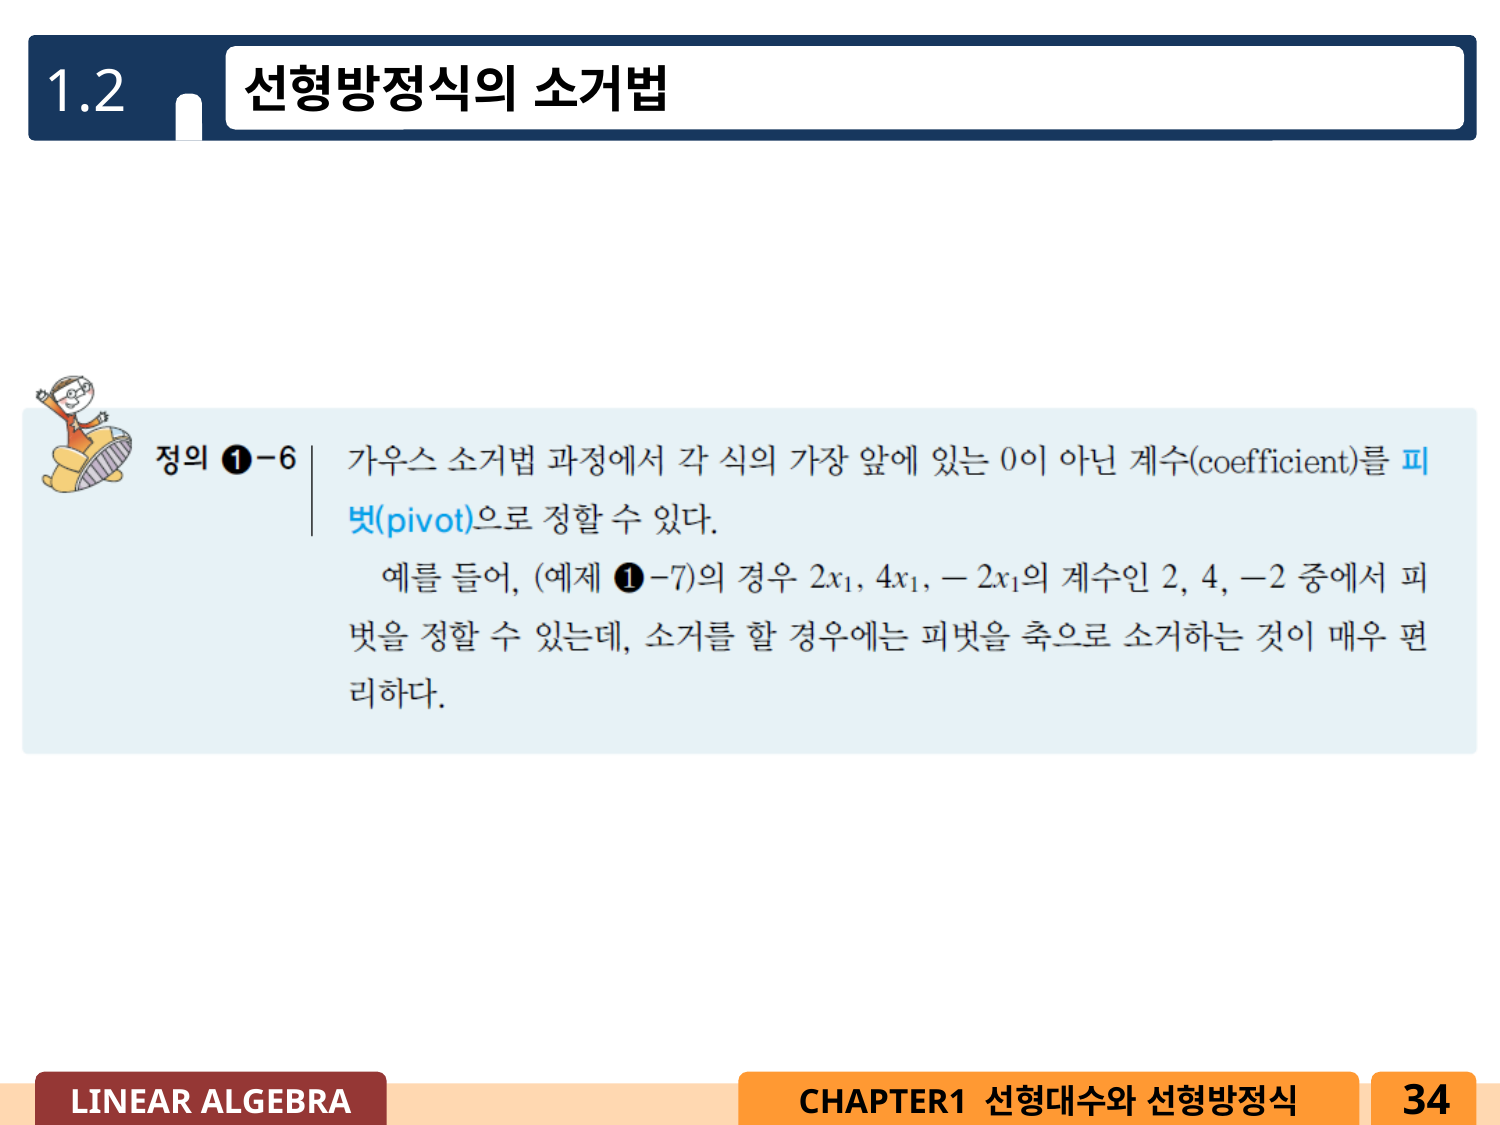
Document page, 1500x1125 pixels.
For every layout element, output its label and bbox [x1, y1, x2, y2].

picture [0, 355, 1500, 772]
text_box [0, 1071, 1500, 1125]
text_box [28, 34, 1477, 141]
